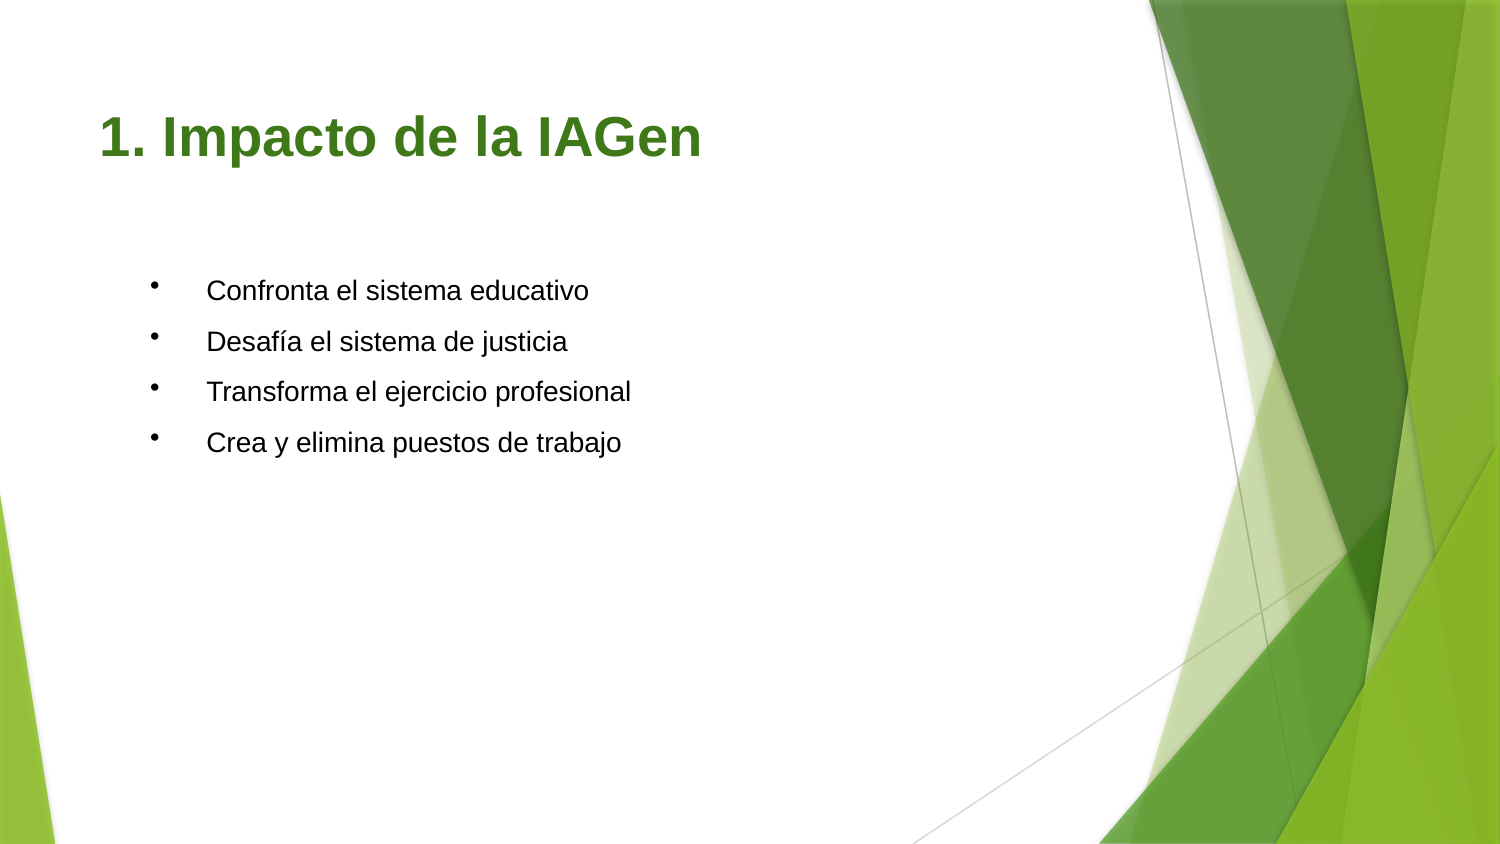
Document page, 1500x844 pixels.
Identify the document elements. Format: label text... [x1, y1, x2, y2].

text_box Confronta el sistema educativo Desafía el sistema de justicia Transforma el ejercicio profesional Crea y elimina puestos de trabajo [150, 204, 1400, 464]
text_box 1. Impacto de la IAGen [99, 99, 1426, 168]
